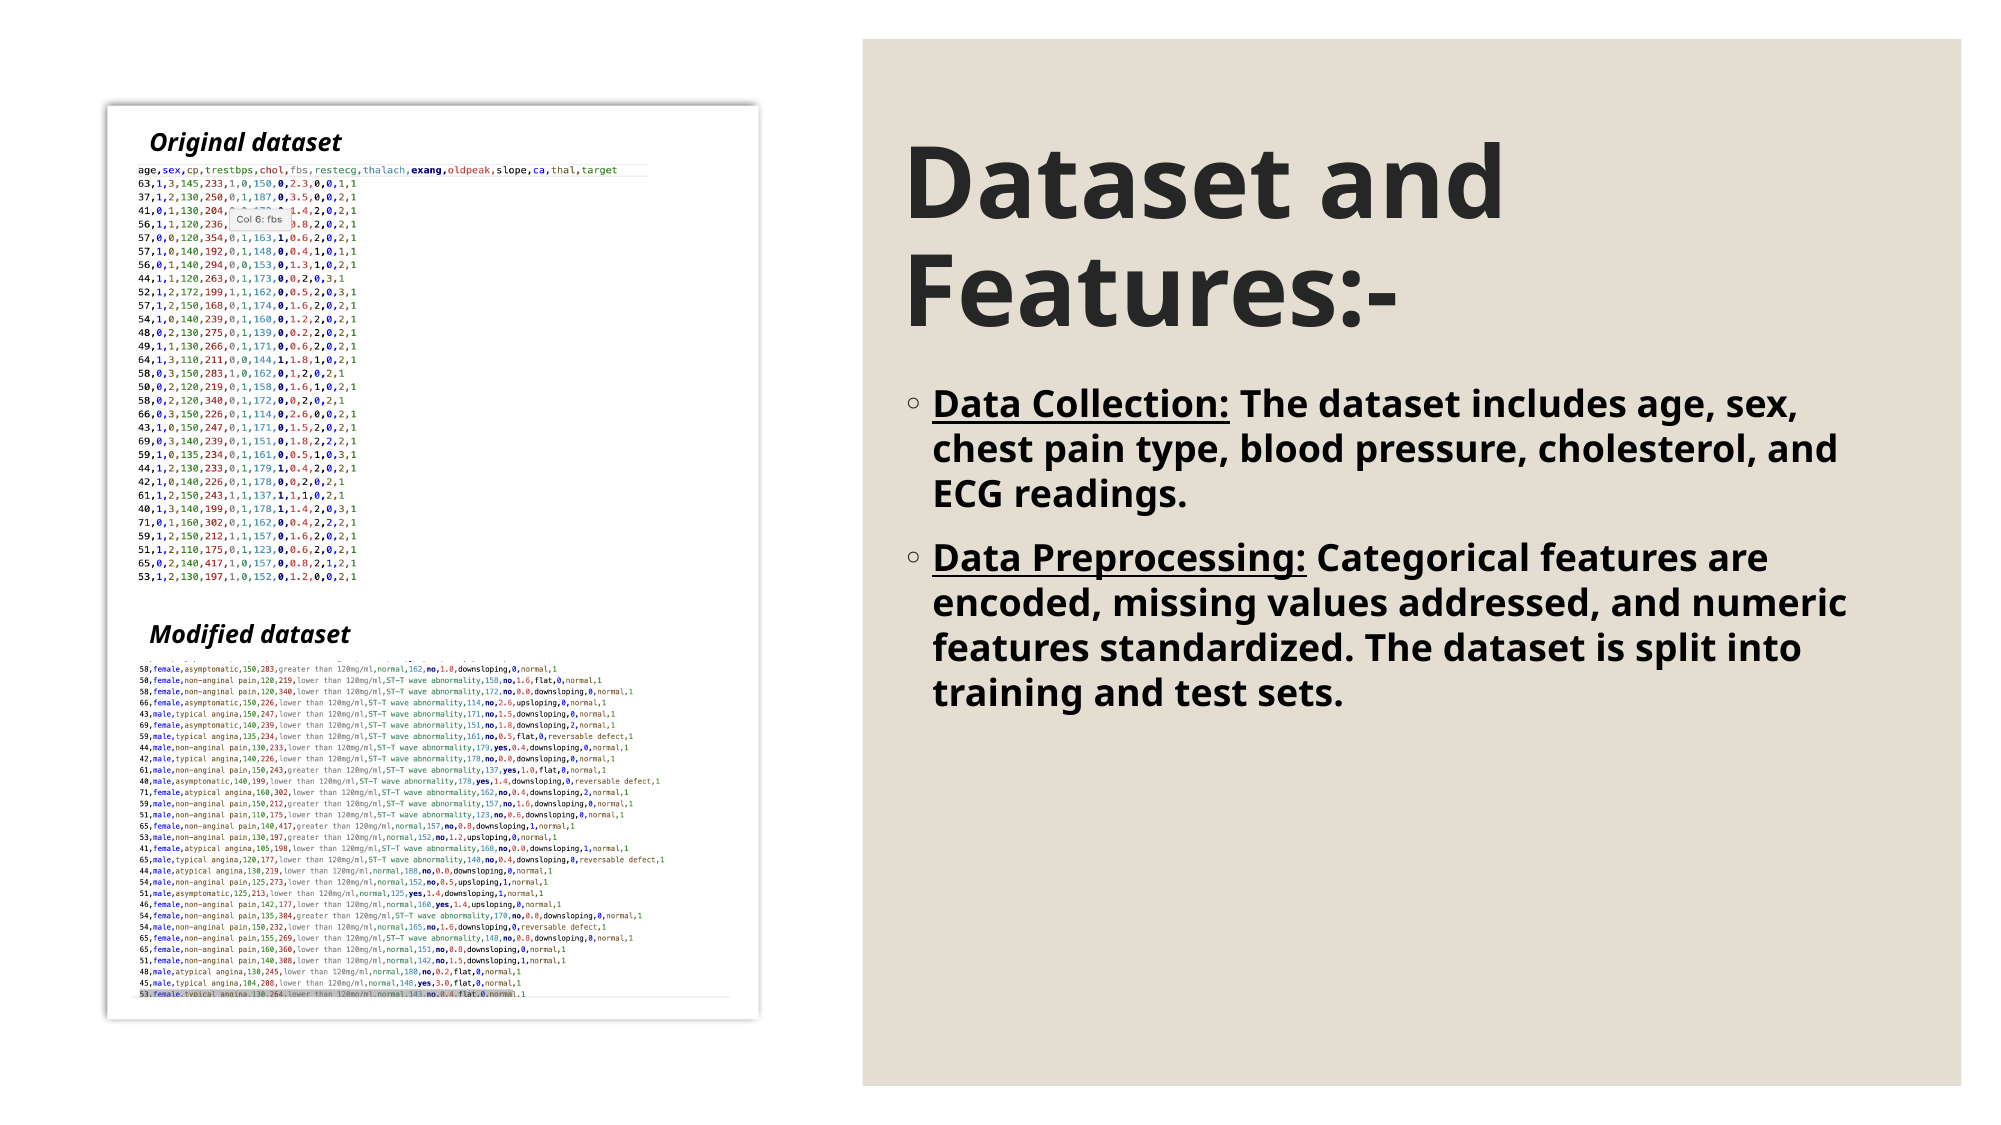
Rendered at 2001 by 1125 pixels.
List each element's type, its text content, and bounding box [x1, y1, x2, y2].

text_box Modified dataset [134, 611, 375, 657]
picture [137, 164, 648, 582]
title Dataset and Features:- [887, 106, 1957, 373]
text_box [0, 0, 864, 1125]
picture [132, 661, 730, 1001]
list Data Collection: The dataset includes age, sex, chest pain type, blood pressure, cholesterol, and ECG readings. Data Preprocessing: Categorical features are encoded, missing values addressed, and numeric features standardized. The dataset is split into training and test sets. [887, 372, 1922, 913]
text_box Original dataset [134, 119, 375, 163]
text_box [107, 105, 759, 1020]
